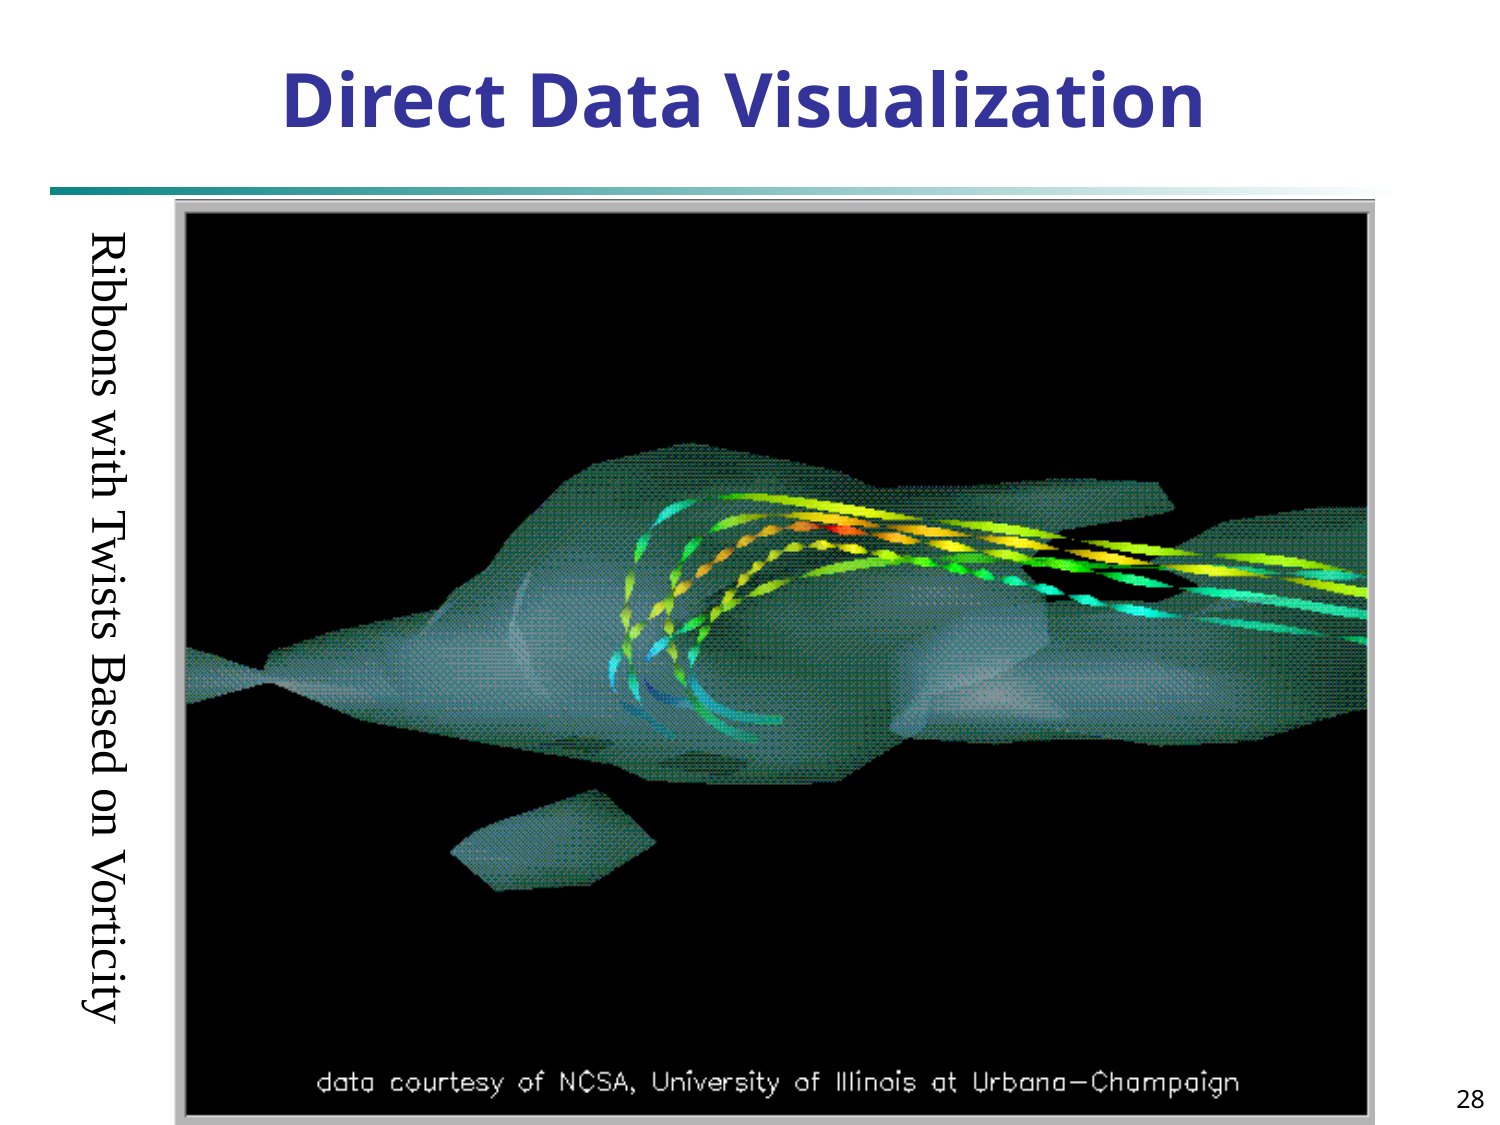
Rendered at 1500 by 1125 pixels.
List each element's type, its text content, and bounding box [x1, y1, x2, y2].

picture [174, 199, 1376, 1125]
title Direct Data Visualization [24, 50, 1463, 150]
text_box ‹#› [1379, 1062, 1500, 1125]
text_box Ribbons with Twists Based on Vorticity [75, 216, 151, 1050]
